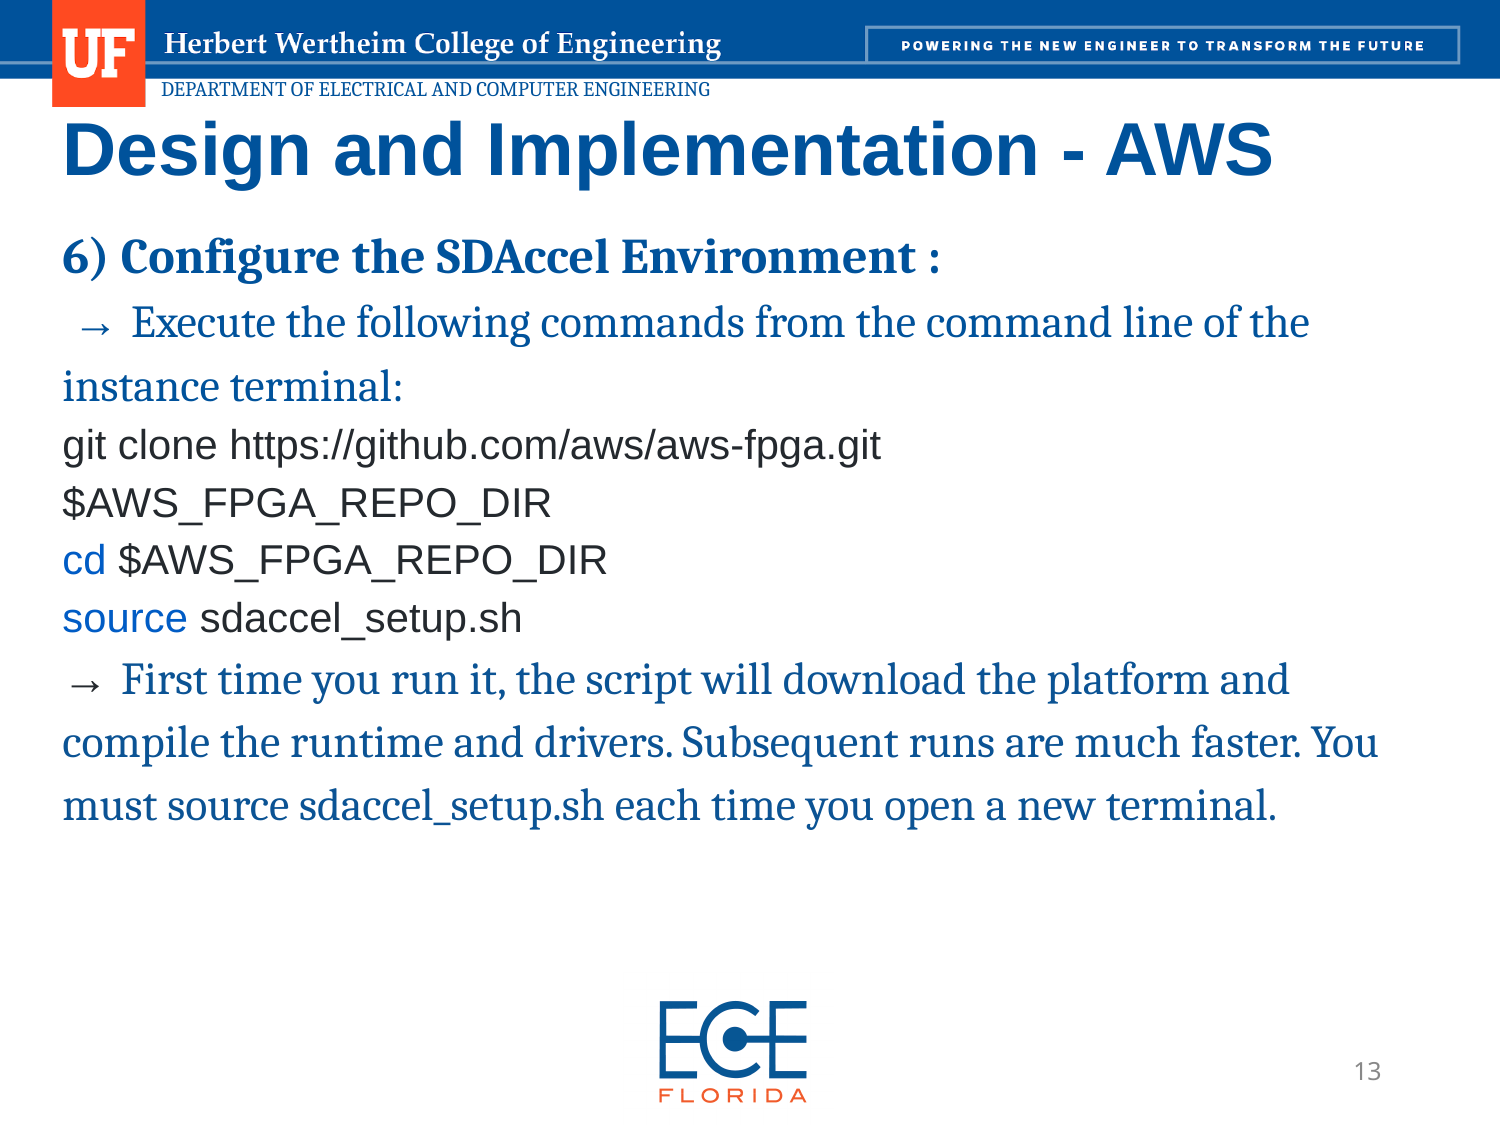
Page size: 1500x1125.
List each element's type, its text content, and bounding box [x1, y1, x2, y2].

picture [0, 0, 1500, 107]
list 6) Configure the SDAccel Environment : → Execute the following commands from the command line of the instance terminal: git clone https://github.com/aws/aws-fpga.git $AWS_FPGA_REPO_DIR cd $AWS_FPGA_REPO_DIR source sdaccel_setup.sh → First time you run it, the script will download the platform and compile the runtime and drivers. Subsequent runs are much faster. You must source sdaccel_setup.sh each time you open a new terminal. [47, 207, 1397, 820]
title Design and Implementation - AWS [47, 93, 1397, 207]
picture [623, 972, 834, 1125]
slide_number ‹#› [1059, 1042, 1397, 1103]
picture [489, 83, 496, 93]
picture [293, 83, 300, 93]
